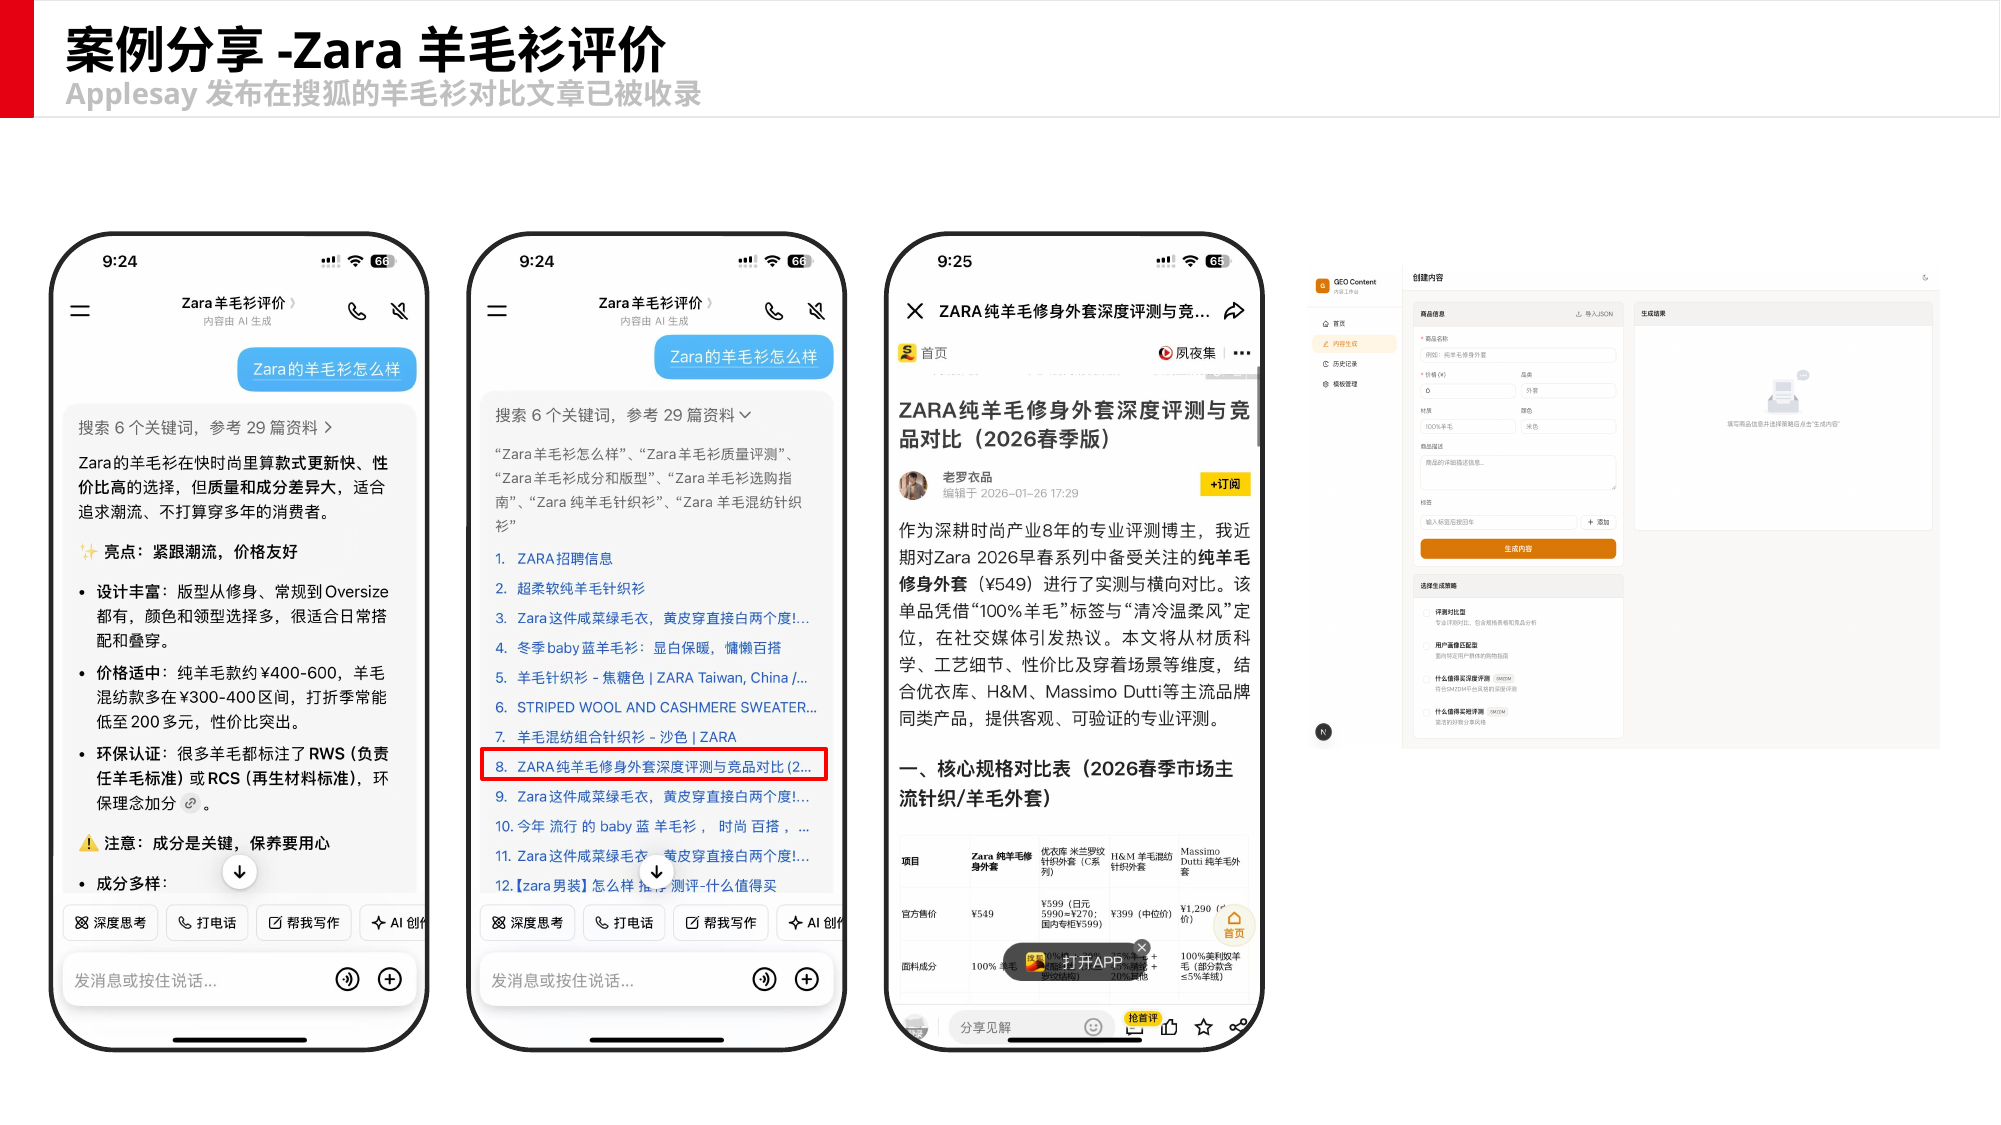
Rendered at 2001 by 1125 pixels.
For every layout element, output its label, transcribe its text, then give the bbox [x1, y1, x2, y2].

picture [1307, 264, 1941, 750]
picture [50, 233, 428, 1051]
picture [468, 233, 845, 1051]
text_box [0, 0, 33, 117]
text_box Applesay发布在搜狐的羊毛衫对比文章已被收录 [50, 74, 1961, 111]
text_box [33, 0, 2000, 117]
picture [886, 233, 1263, 1051]
text_box 案例分享-Zara羊毛衫评价 [50, 22, 1961, 74]
